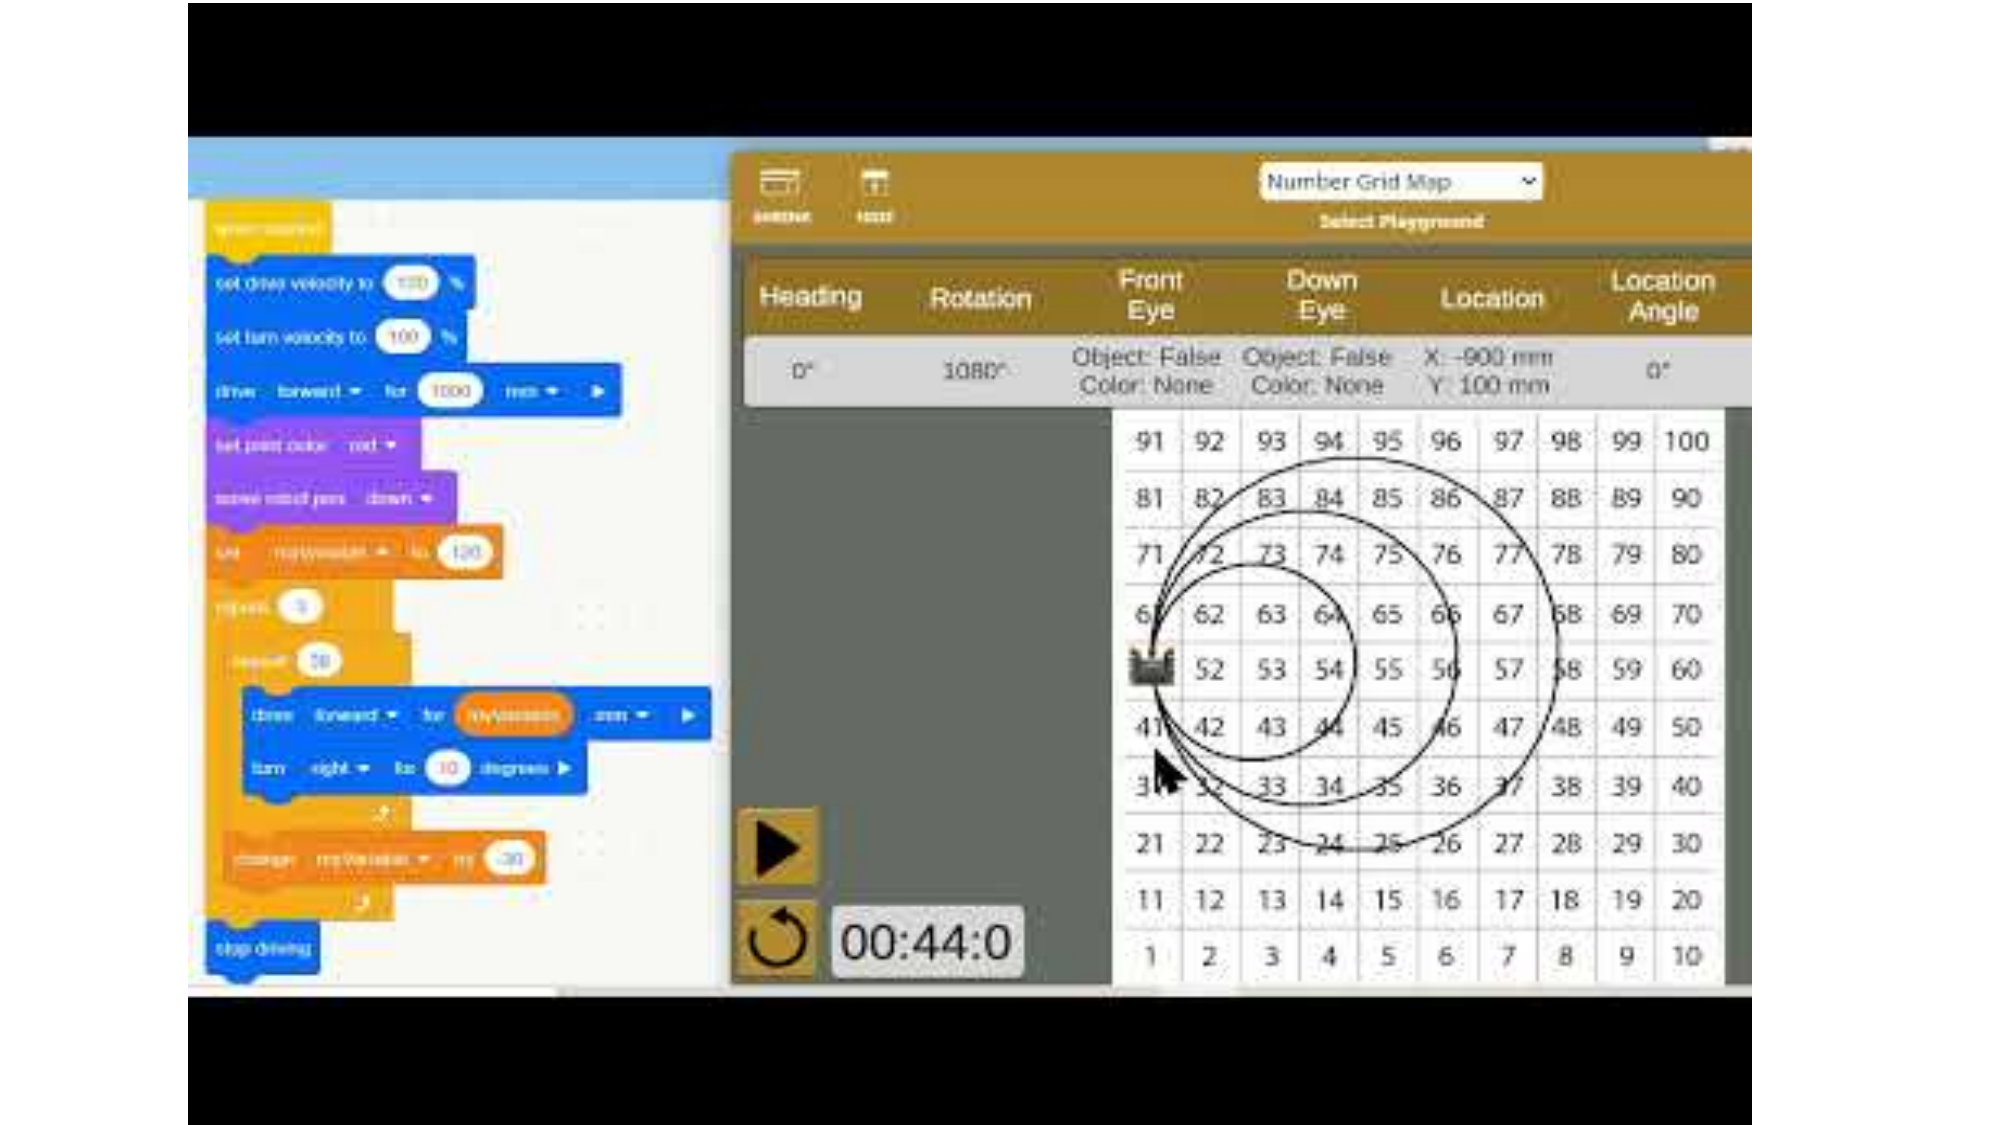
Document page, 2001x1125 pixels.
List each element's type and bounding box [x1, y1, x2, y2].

picture [188, 3, 1752, 1125]
